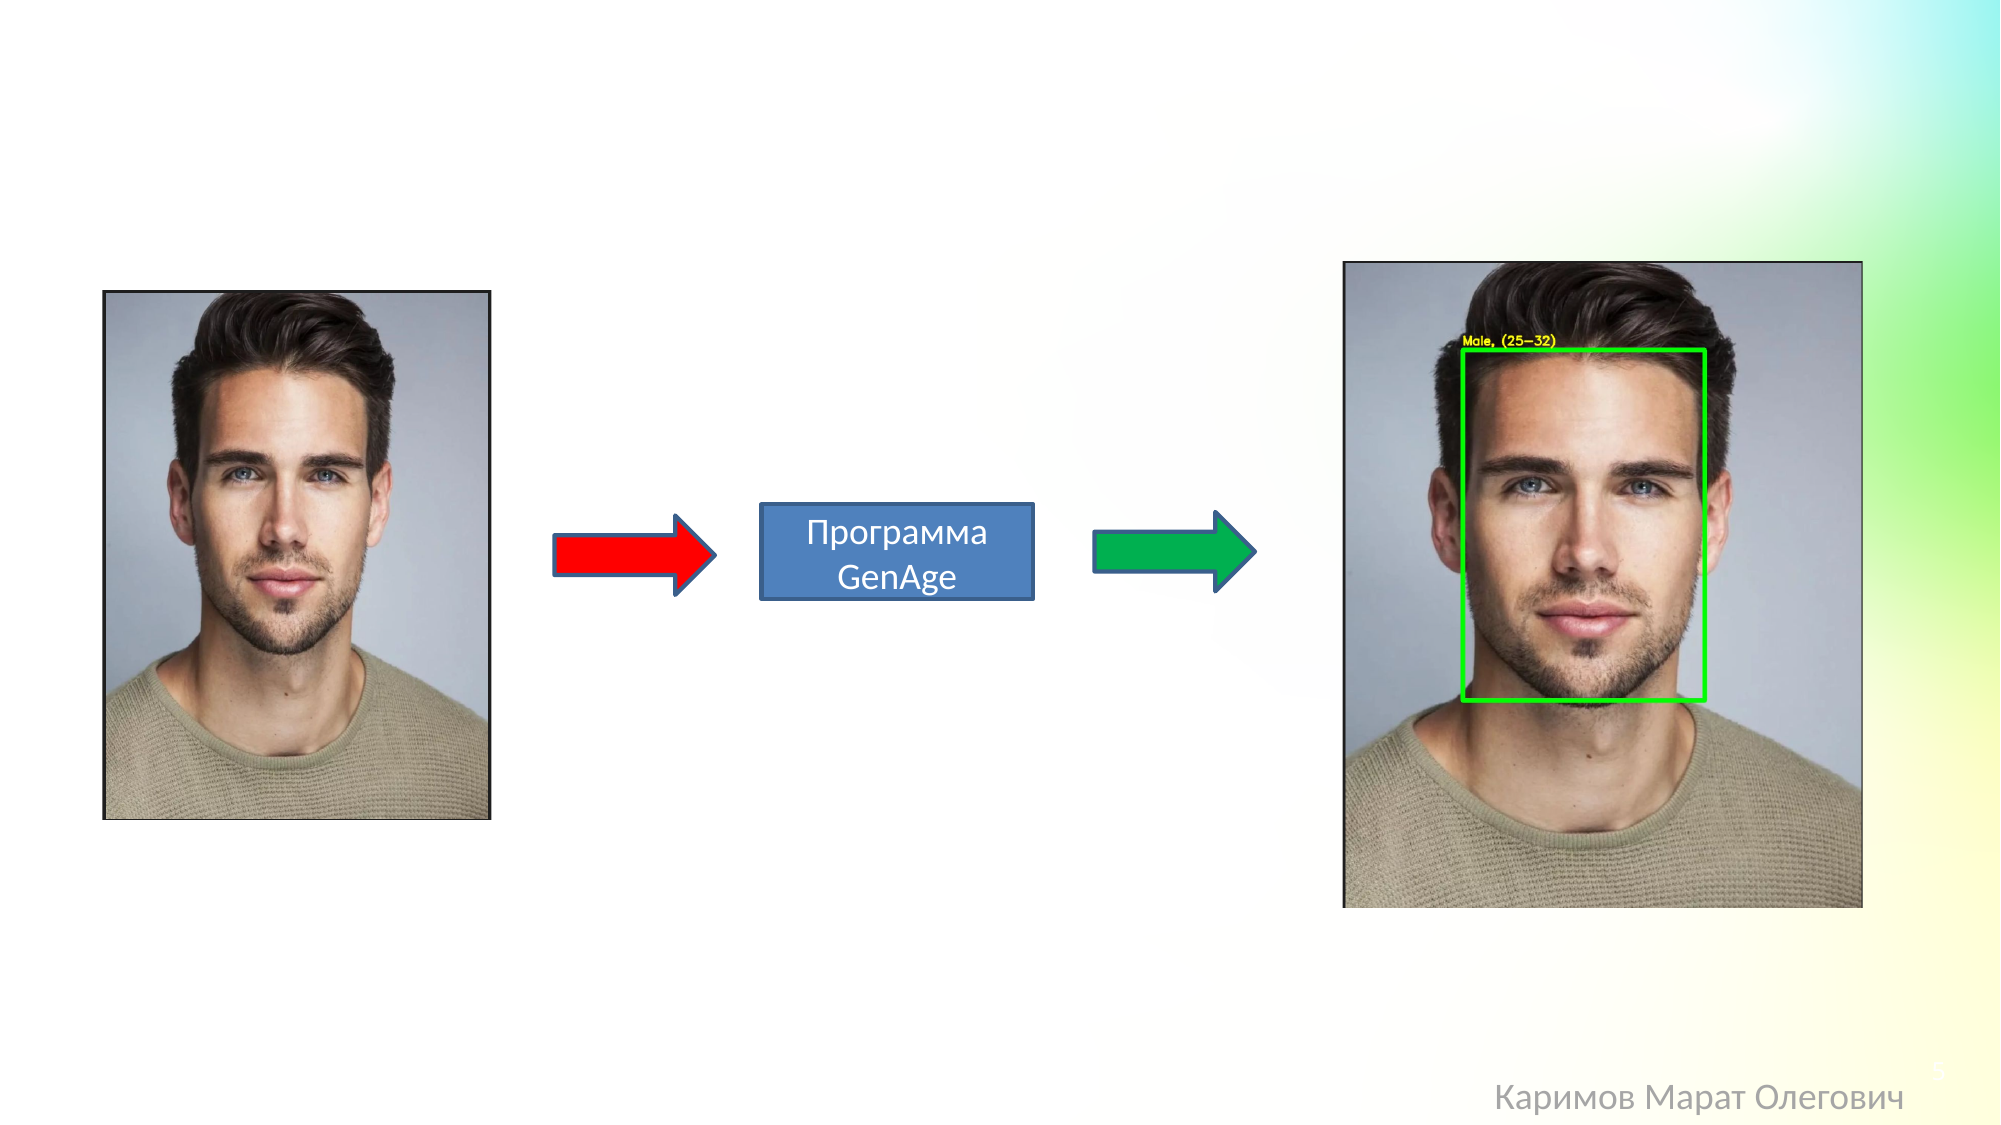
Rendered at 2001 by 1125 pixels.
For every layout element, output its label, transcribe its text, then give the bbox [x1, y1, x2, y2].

text_box [1092, 509, 1258, 594]
text_box Программа GenAge [759, 502, 1035, 601]
text_box Каримов Марат Олегович [1479, 1064, 2000, 1125]
picture [978, 0, 2000, 1124]
text_box [552, 513, 718, 597]
picture [101, 290, 492, 820]
